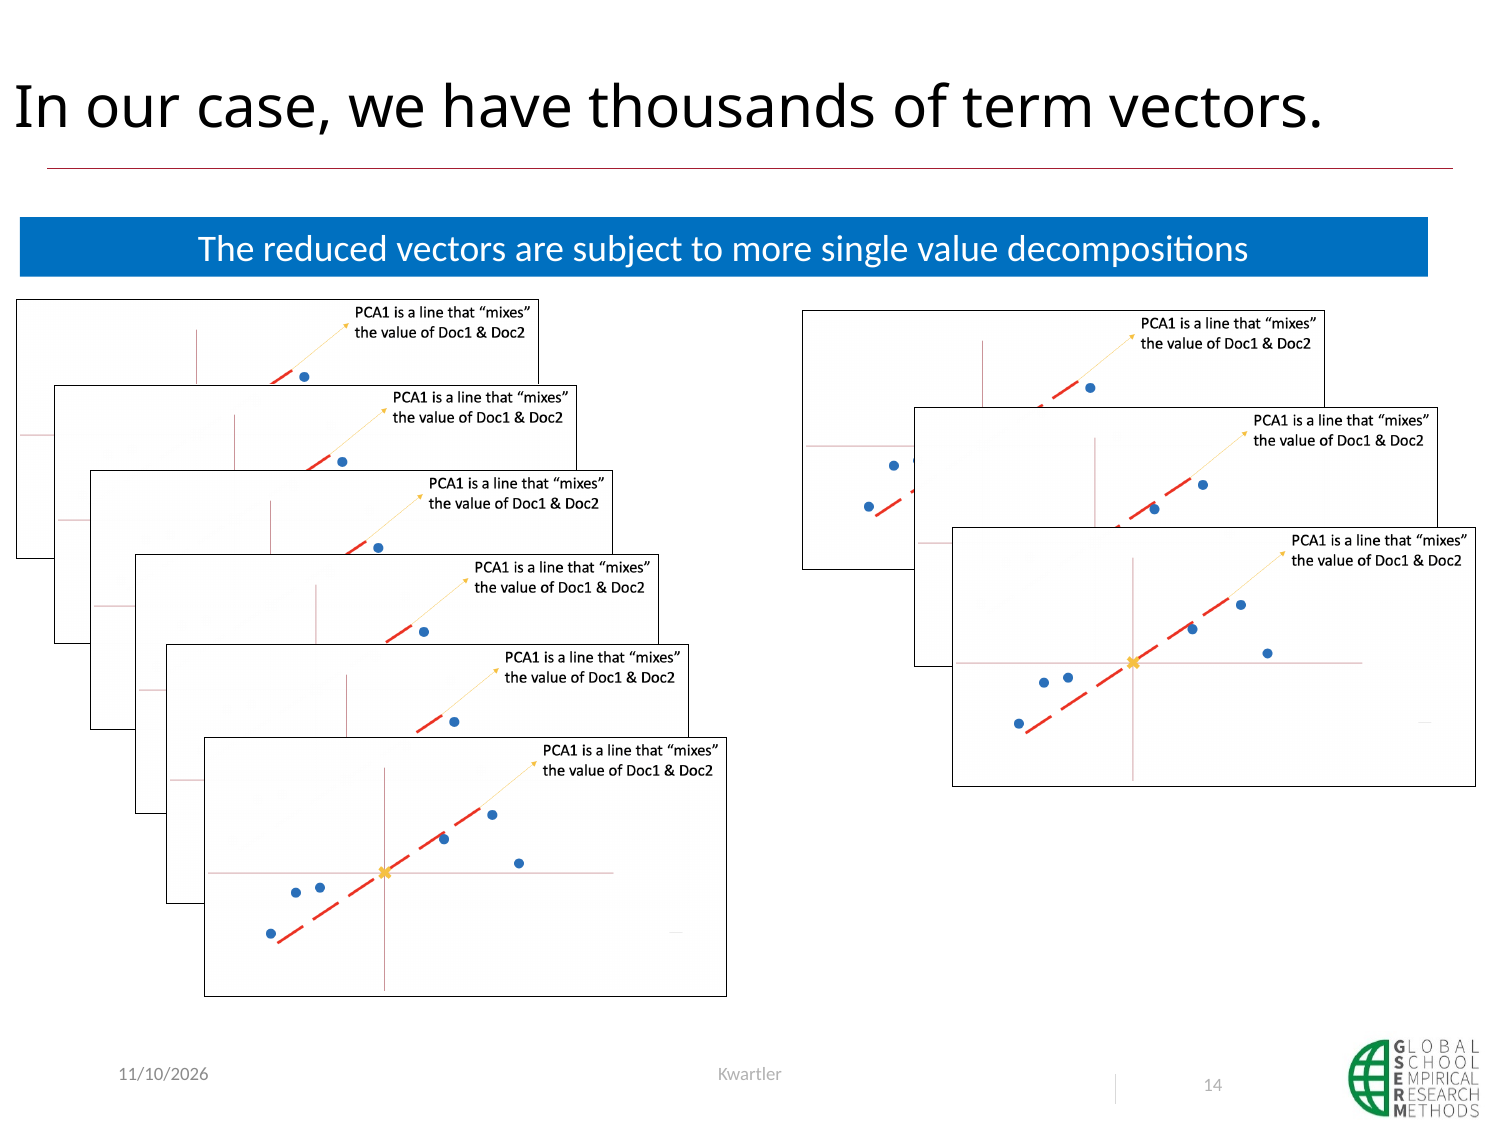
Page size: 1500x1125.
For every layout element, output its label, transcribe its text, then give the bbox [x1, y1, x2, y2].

title In our case, we have thousands of term vectors. [0, 69, 1500, 158]
footer Kwartler [496, 1042, 1004, 1103]
picture [15, 299, 727, 997]
slide_number 14 [1188, 1042, 1330, 1103]
picture [1342, 1031, 1500, 1120]
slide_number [103, 1042, 441, 1103]
picture [802, 310, 1476, 787]
text_box The reduced vectors are subject to more single value decompositions [19, 217, 1428, 277]
